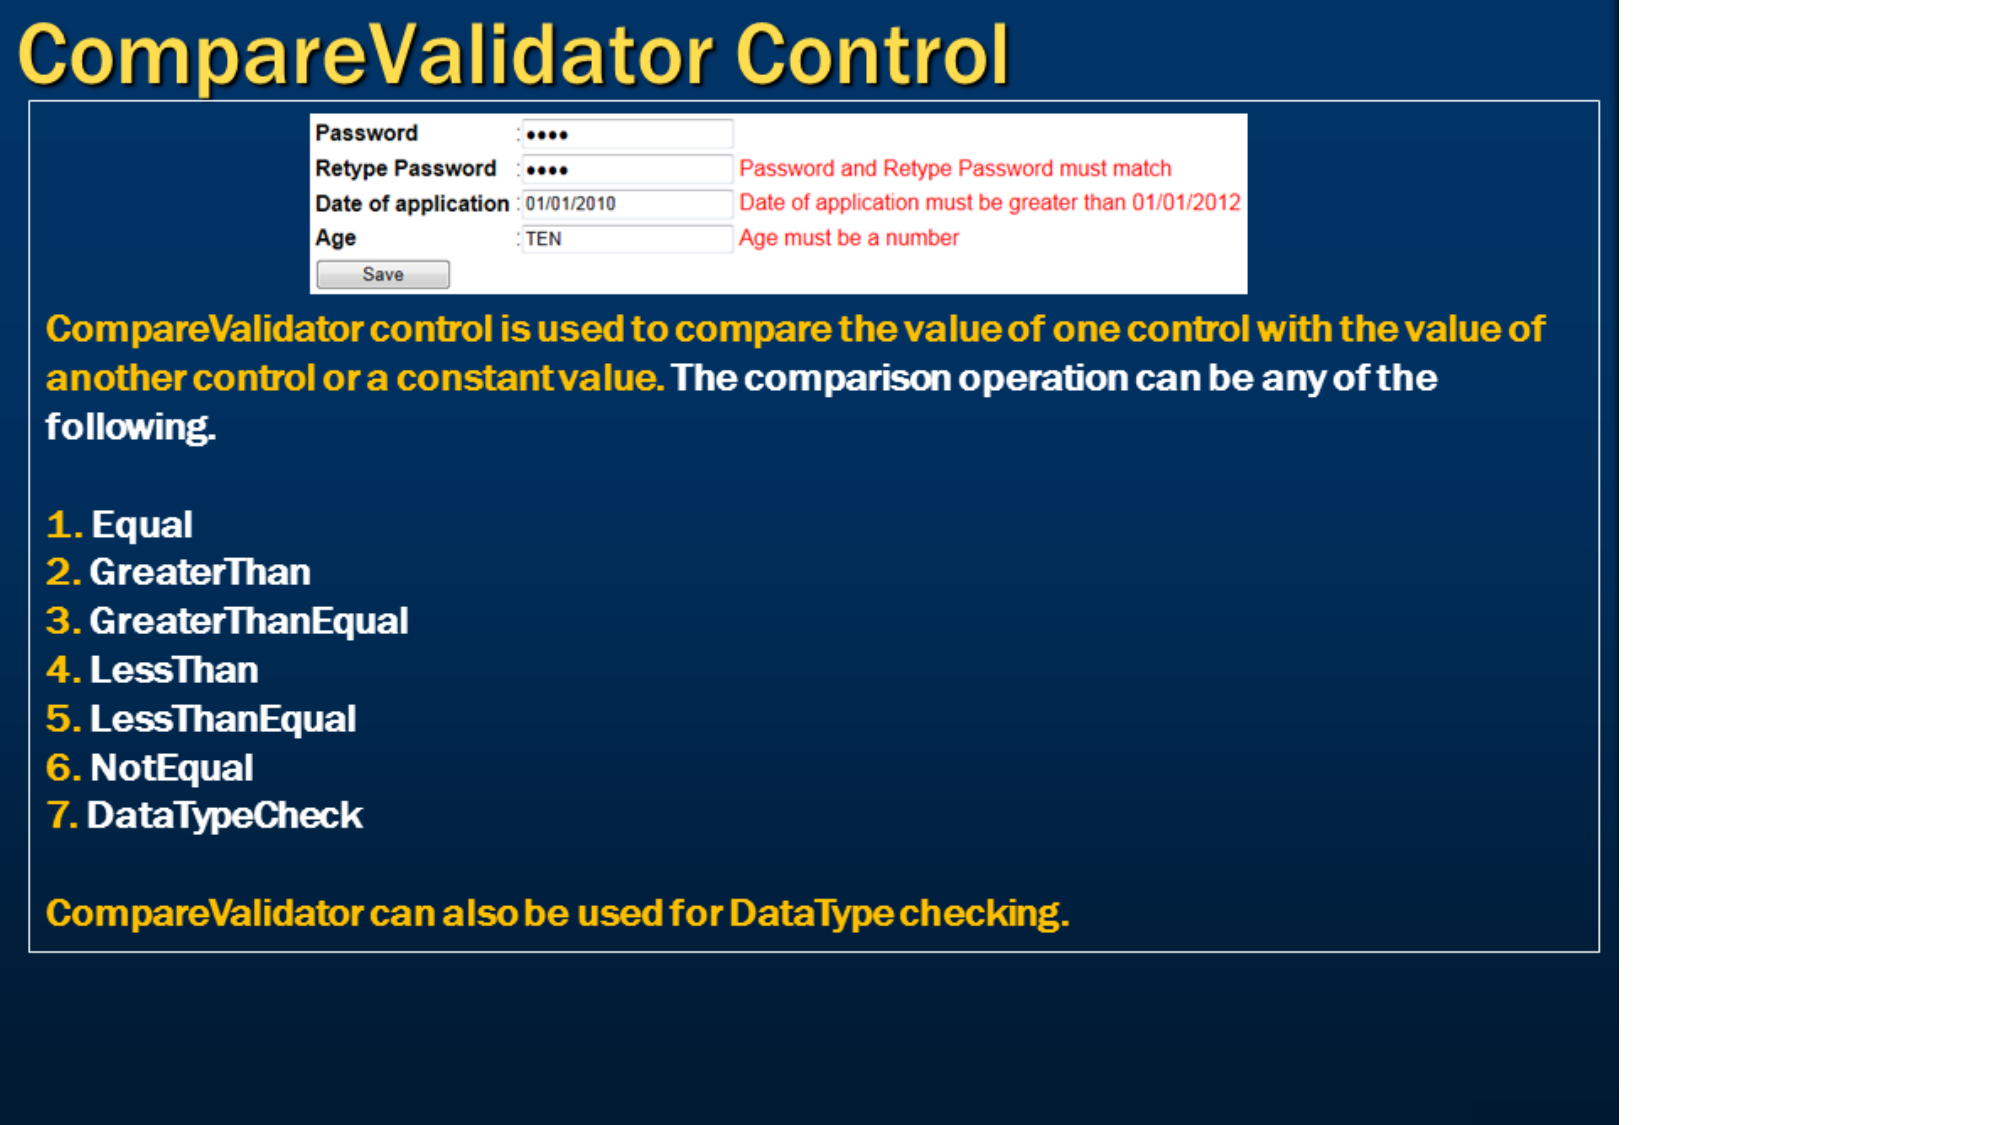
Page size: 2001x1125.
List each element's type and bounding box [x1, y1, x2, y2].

list [0, 0, 1619, 1125]
